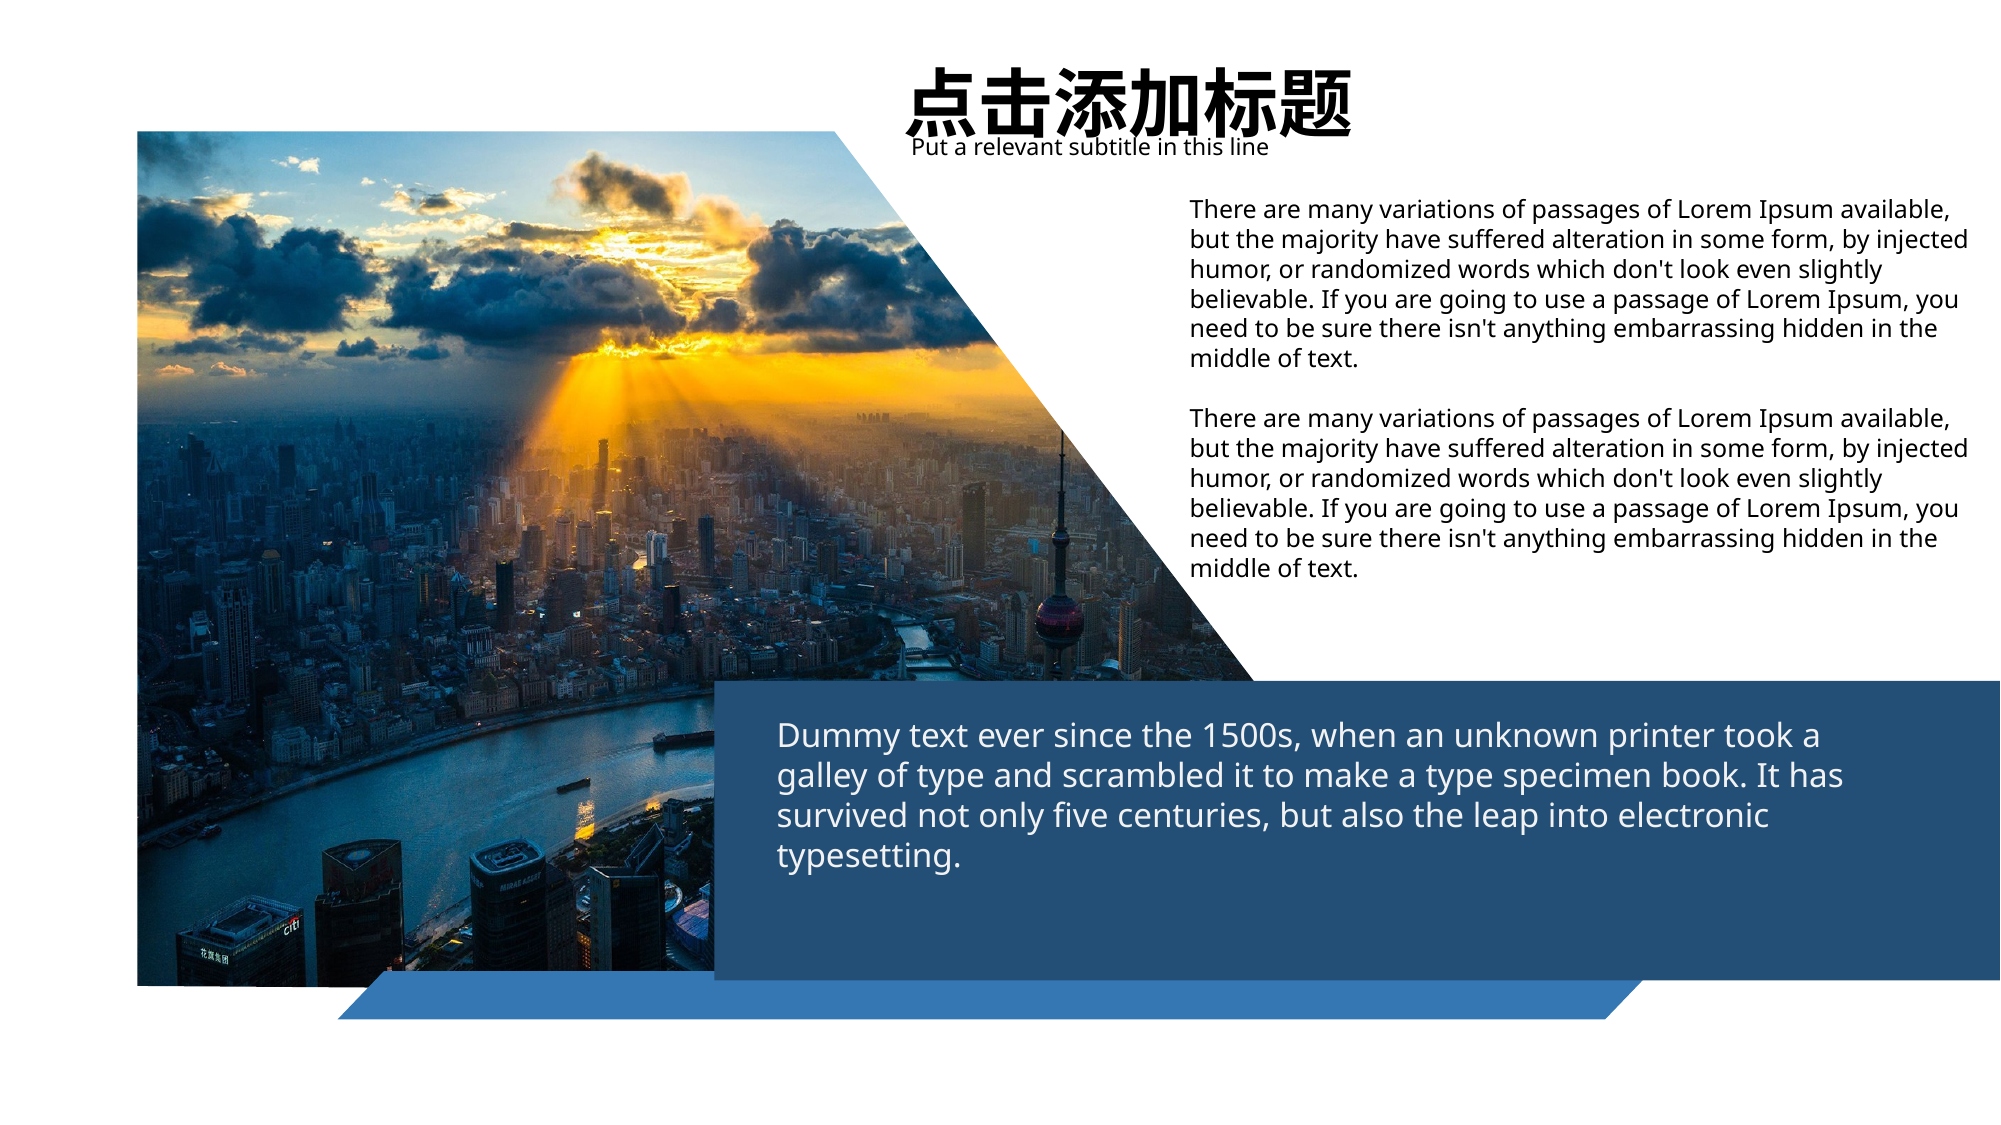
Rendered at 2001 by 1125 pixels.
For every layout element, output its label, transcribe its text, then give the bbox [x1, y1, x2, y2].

text_box [337, 971, 1642, 1020]
text_box 点击添加标题 [889, 3, 1880, 154]
text_box Dummy text ever since the 1500s, when an unknown printer took a galley of type and scrambled it to make a type specimen book. It has survived not only five centuries, but also the leap into electronic typesetting. [761, 707, 1927, 946]
text_box There are many variations of passages of Lorem Ipsum available, but the majority have suffered alteration in some form, by injected humor, or randomized words which don't look even slightly believable. If you are going to use a passage of Lorem Ipsum, you need to be sure there isn't anything embarrassing hidden in the middle of text. There are many variations of passages of Lorem Ipsum available, but the majority have suffered alteration in some form, by injected humor, or randomized words which don't look even slightly believable. If you are going to use a passage of Lorem Ipsum, you need to be sure there isn't anything embarrassing hidden in the middle of text. [1174, 155, 2000, 602]
text_box [137, 131, 1254, 988]
text_box [713, 680, 2000, 981]
text_box Put a relevant subtitle in this line [896, 116, 1371, 176]
